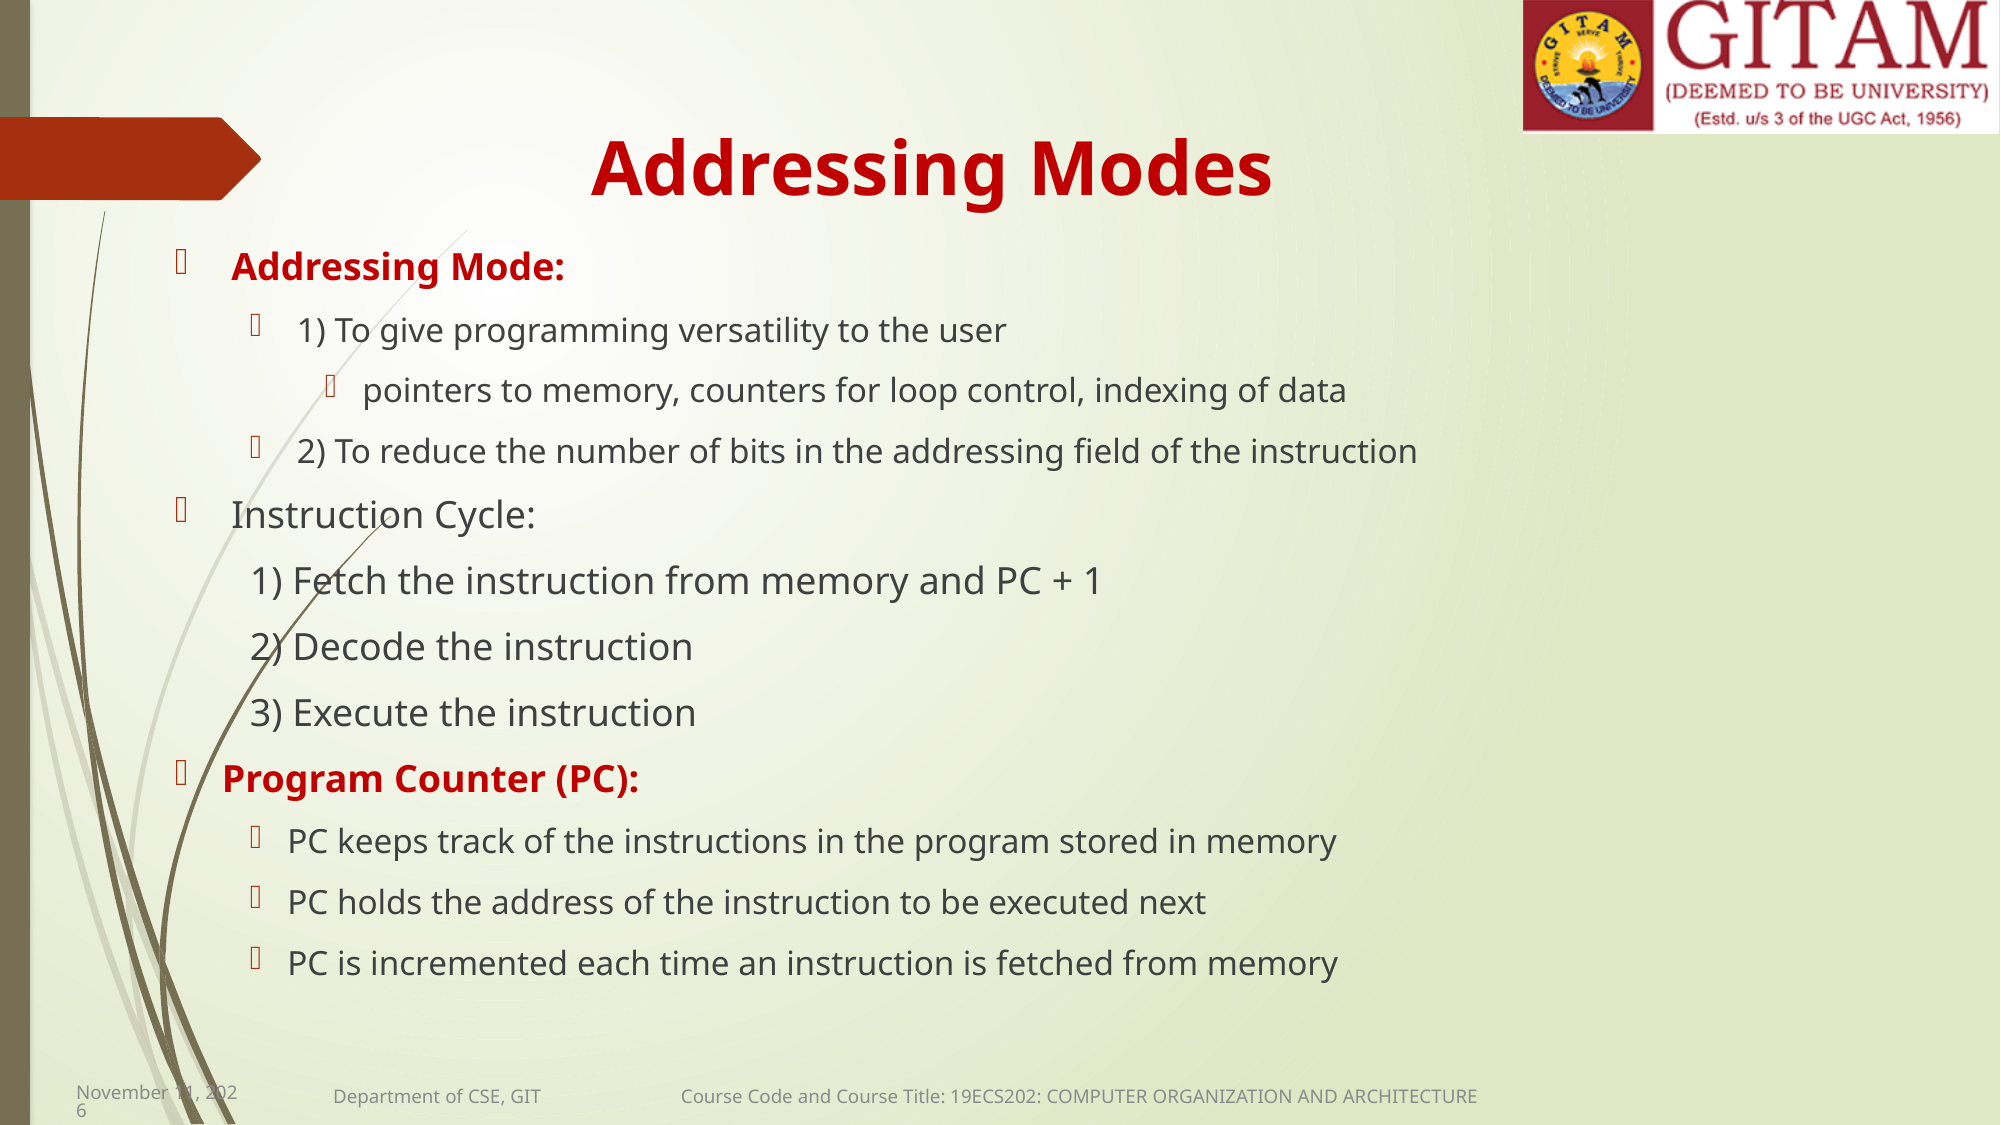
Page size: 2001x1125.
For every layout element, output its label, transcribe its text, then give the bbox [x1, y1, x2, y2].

picture [1523, 0, 1999, 134]
footer Department of CSE, GIT Course Code and Course Title: 19ECS202: COMPUTER ORGANIZATION AND ARCHITECTURE [318, 1068, 1548, 1125]
title Addressing Modes [202, 112, 1664, 235]
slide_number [61, 1063, 259, 1123]
list Addressing Mode: 1) To give programming versatility to the user pointers to memory, counters for loop control, indexing of data 2) To reduce the number of bits in the addressing field of the instruction Instruction Cycle: 1) Fetch the instruction from memory and PC + 1 2) Decode the instruction 3) Execute the instruction Program Counter (PC): PC keeps track of the instructions in the program stored in memory PC holds the address of the instruction to be executed next PC is incremented each time an instruction is fetched from memory [159, 235, 1898, 1068]
